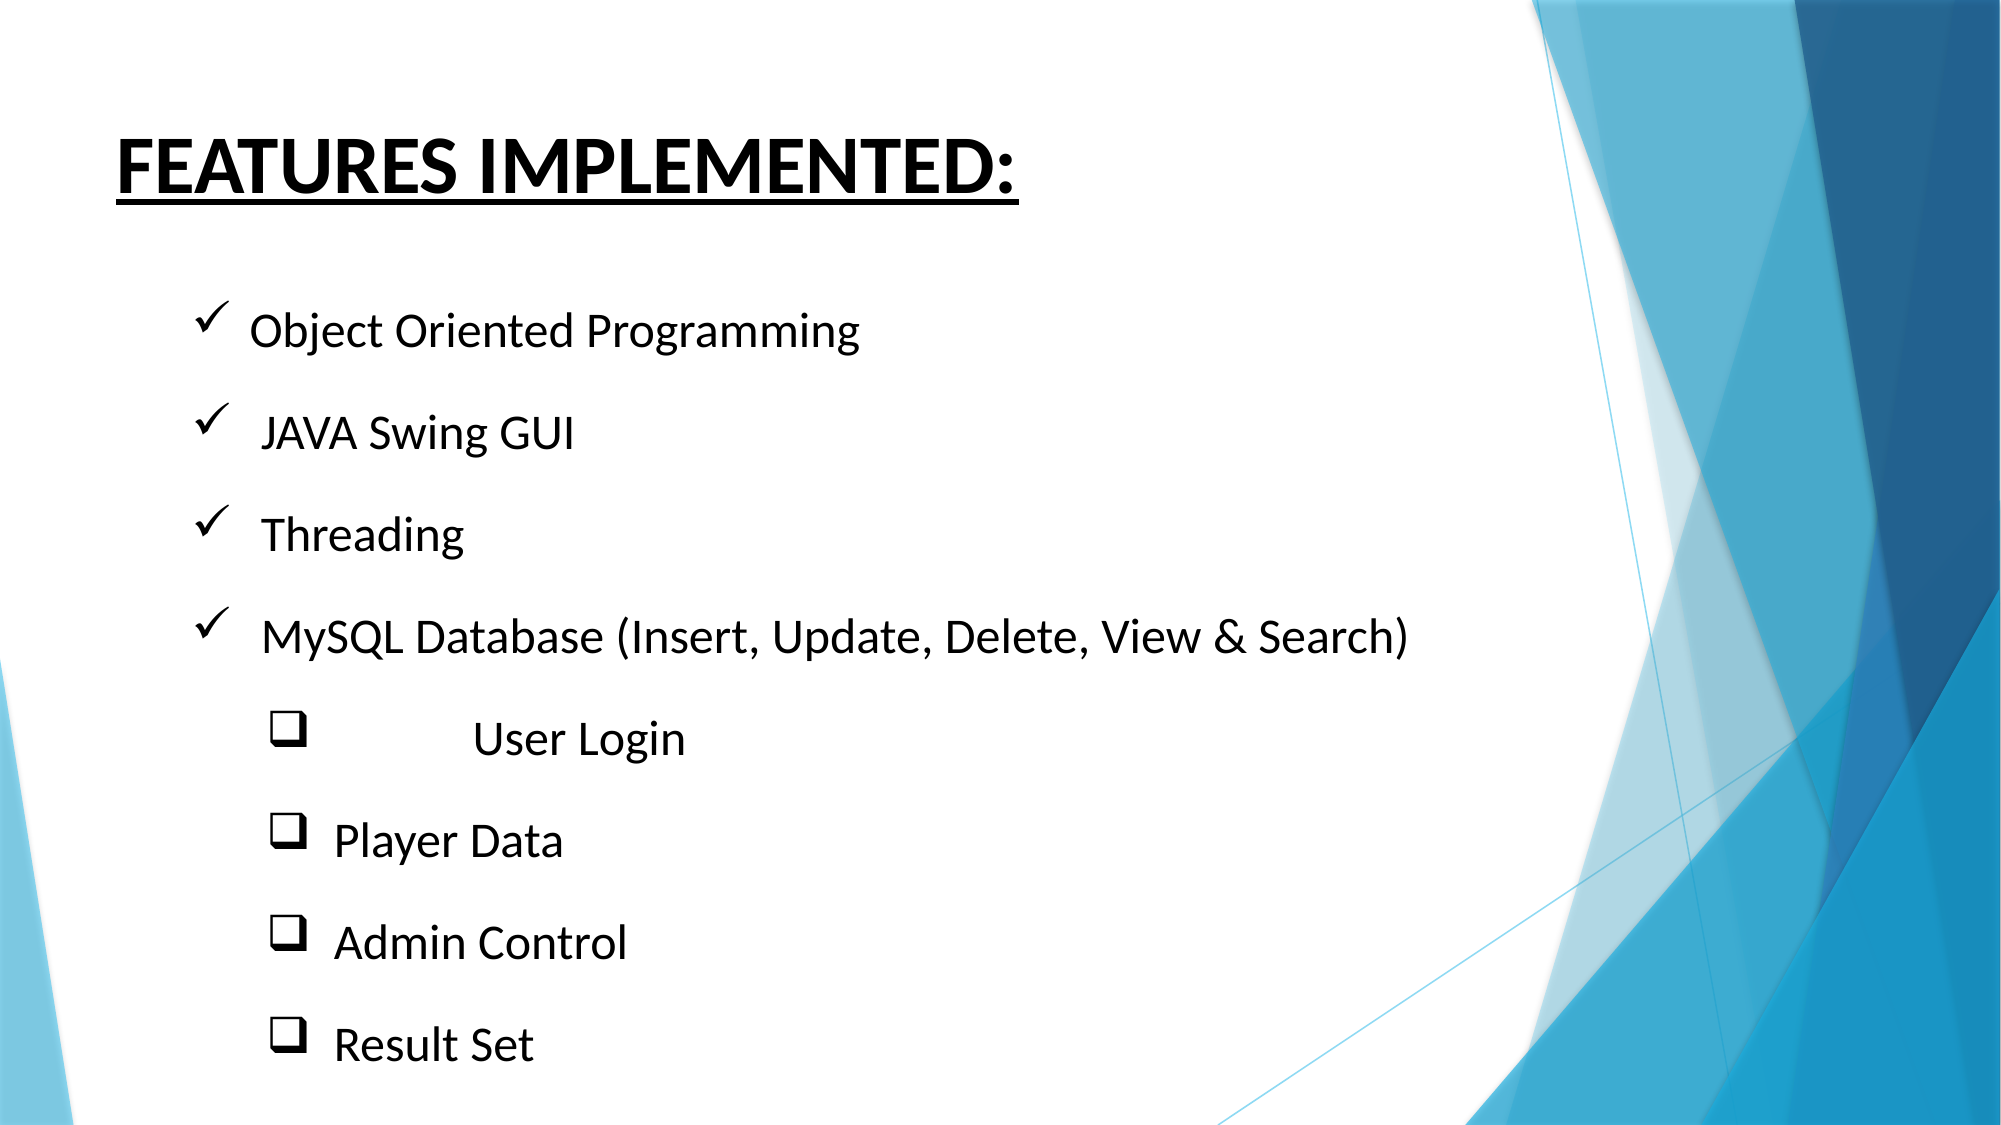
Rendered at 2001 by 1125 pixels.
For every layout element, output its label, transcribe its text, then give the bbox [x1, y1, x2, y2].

text_box FEATURES IMPLEMENTED: Object Oriented Programming JAVA Swing GUI Threading MySQL Database (Insert, Update, Delete, View & Search) User Login Player Data Admin Control Result Set [101, 103, 1899, 1079]
